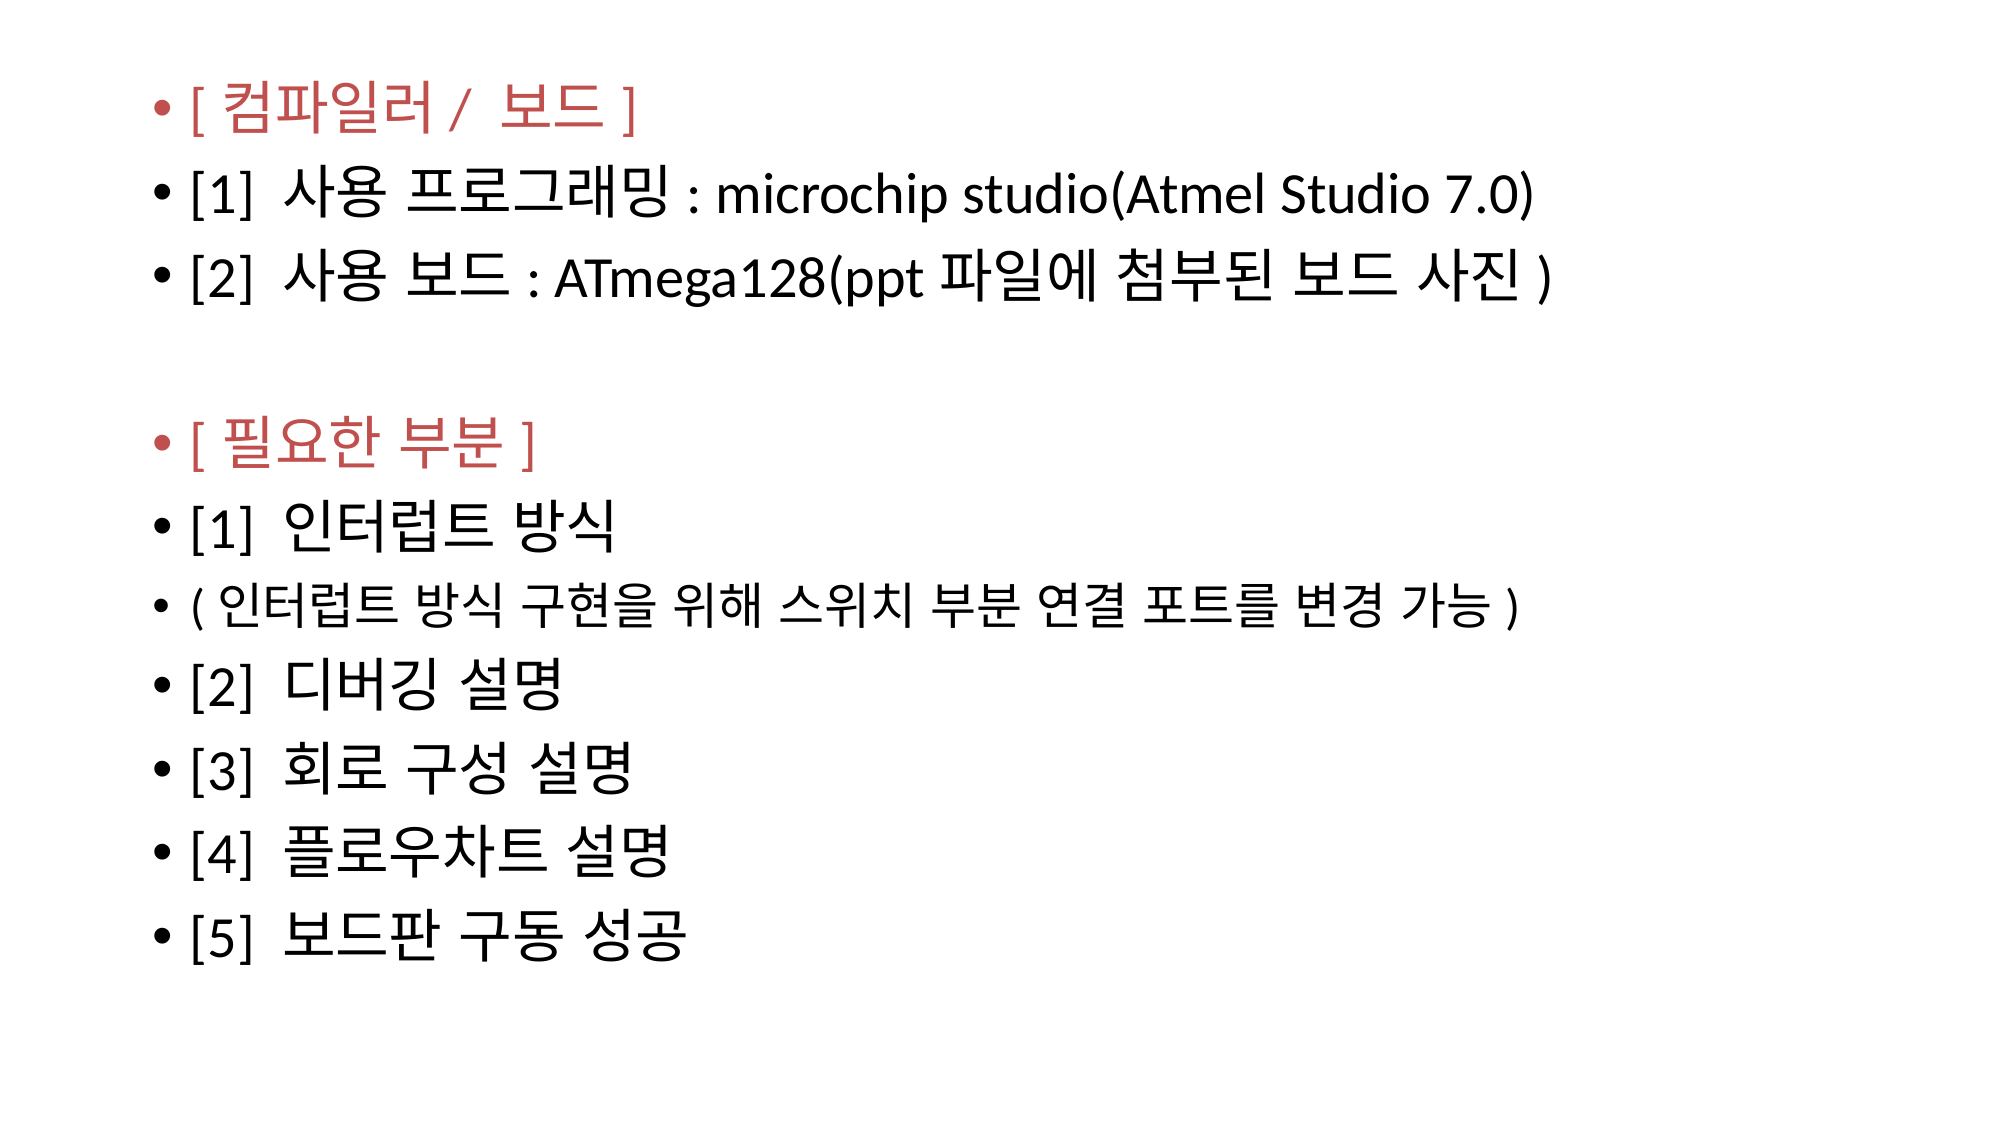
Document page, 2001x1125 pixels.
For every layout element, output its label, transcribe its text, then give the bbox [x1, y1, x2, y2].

text_box [컴파일러/ 보드] [1] 사용 프로그래밍: microchip studio(Atmel Studio 7.0) [2] 사용 보드: ATmega128(ppt파일에 첨부된 보드 사진) [필요한 부분] [1] 인터럽트 방식 (인터럽트 방식 구현을 위해 스위치 부분 연결 포트를 변경 가능) [2] 디버깅 설명 [3] 회로 구성 설명 [4] 플로우차트 설명 [5] 보드판 구동 성공 [137, 71, 1863, 1053]
